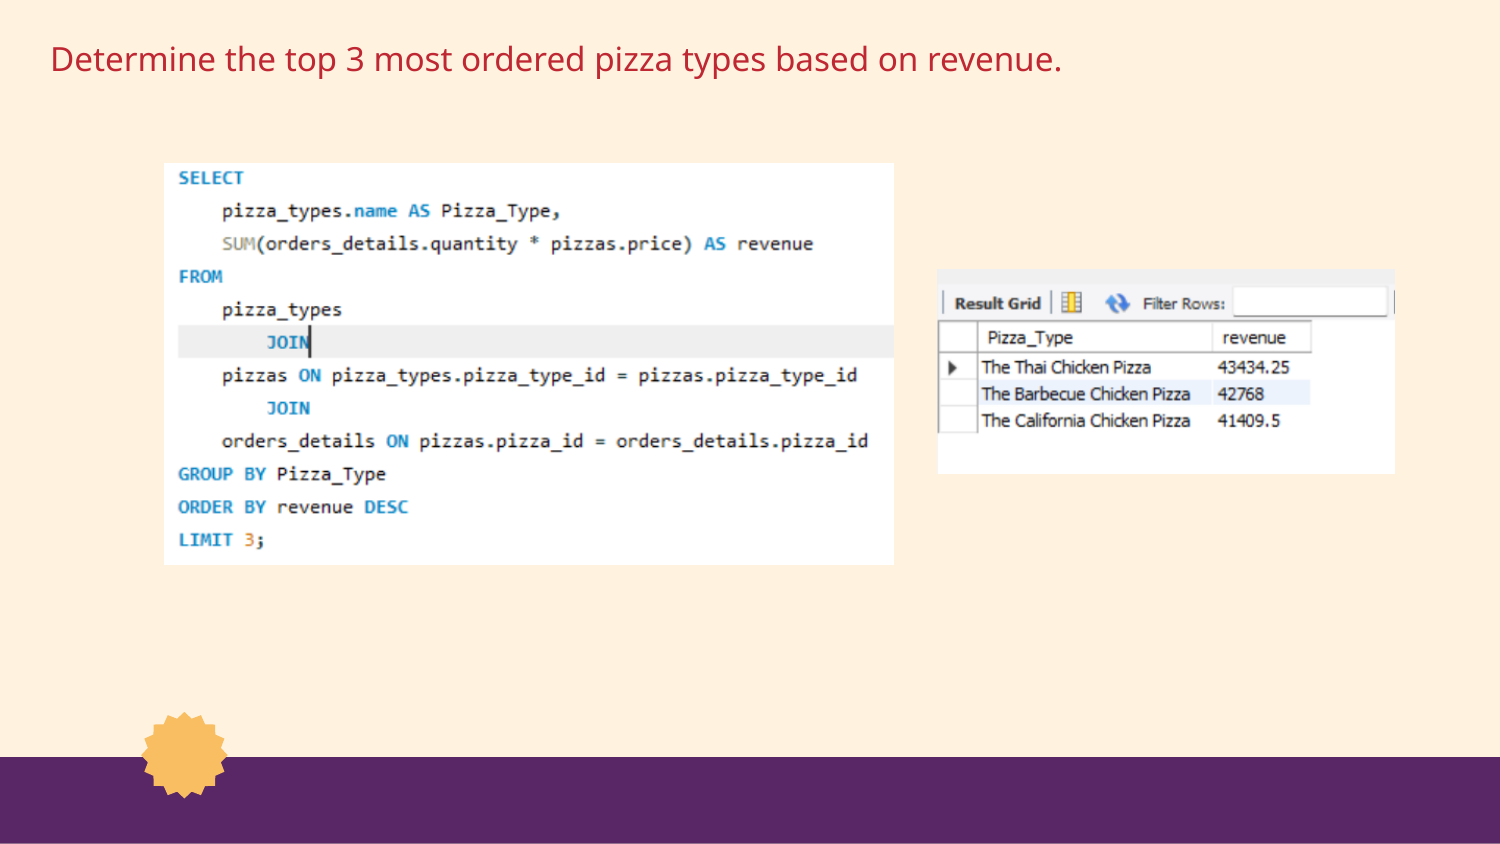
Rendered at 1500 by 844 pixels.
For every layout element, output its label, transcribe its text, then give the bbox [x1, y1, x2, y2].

picture [937, 269, 1395, 474]
title Determine the top 3 most ordered pizza types based on revenue. [35, 23, 1465, 118]
picture [163, 163, 894, 566]
